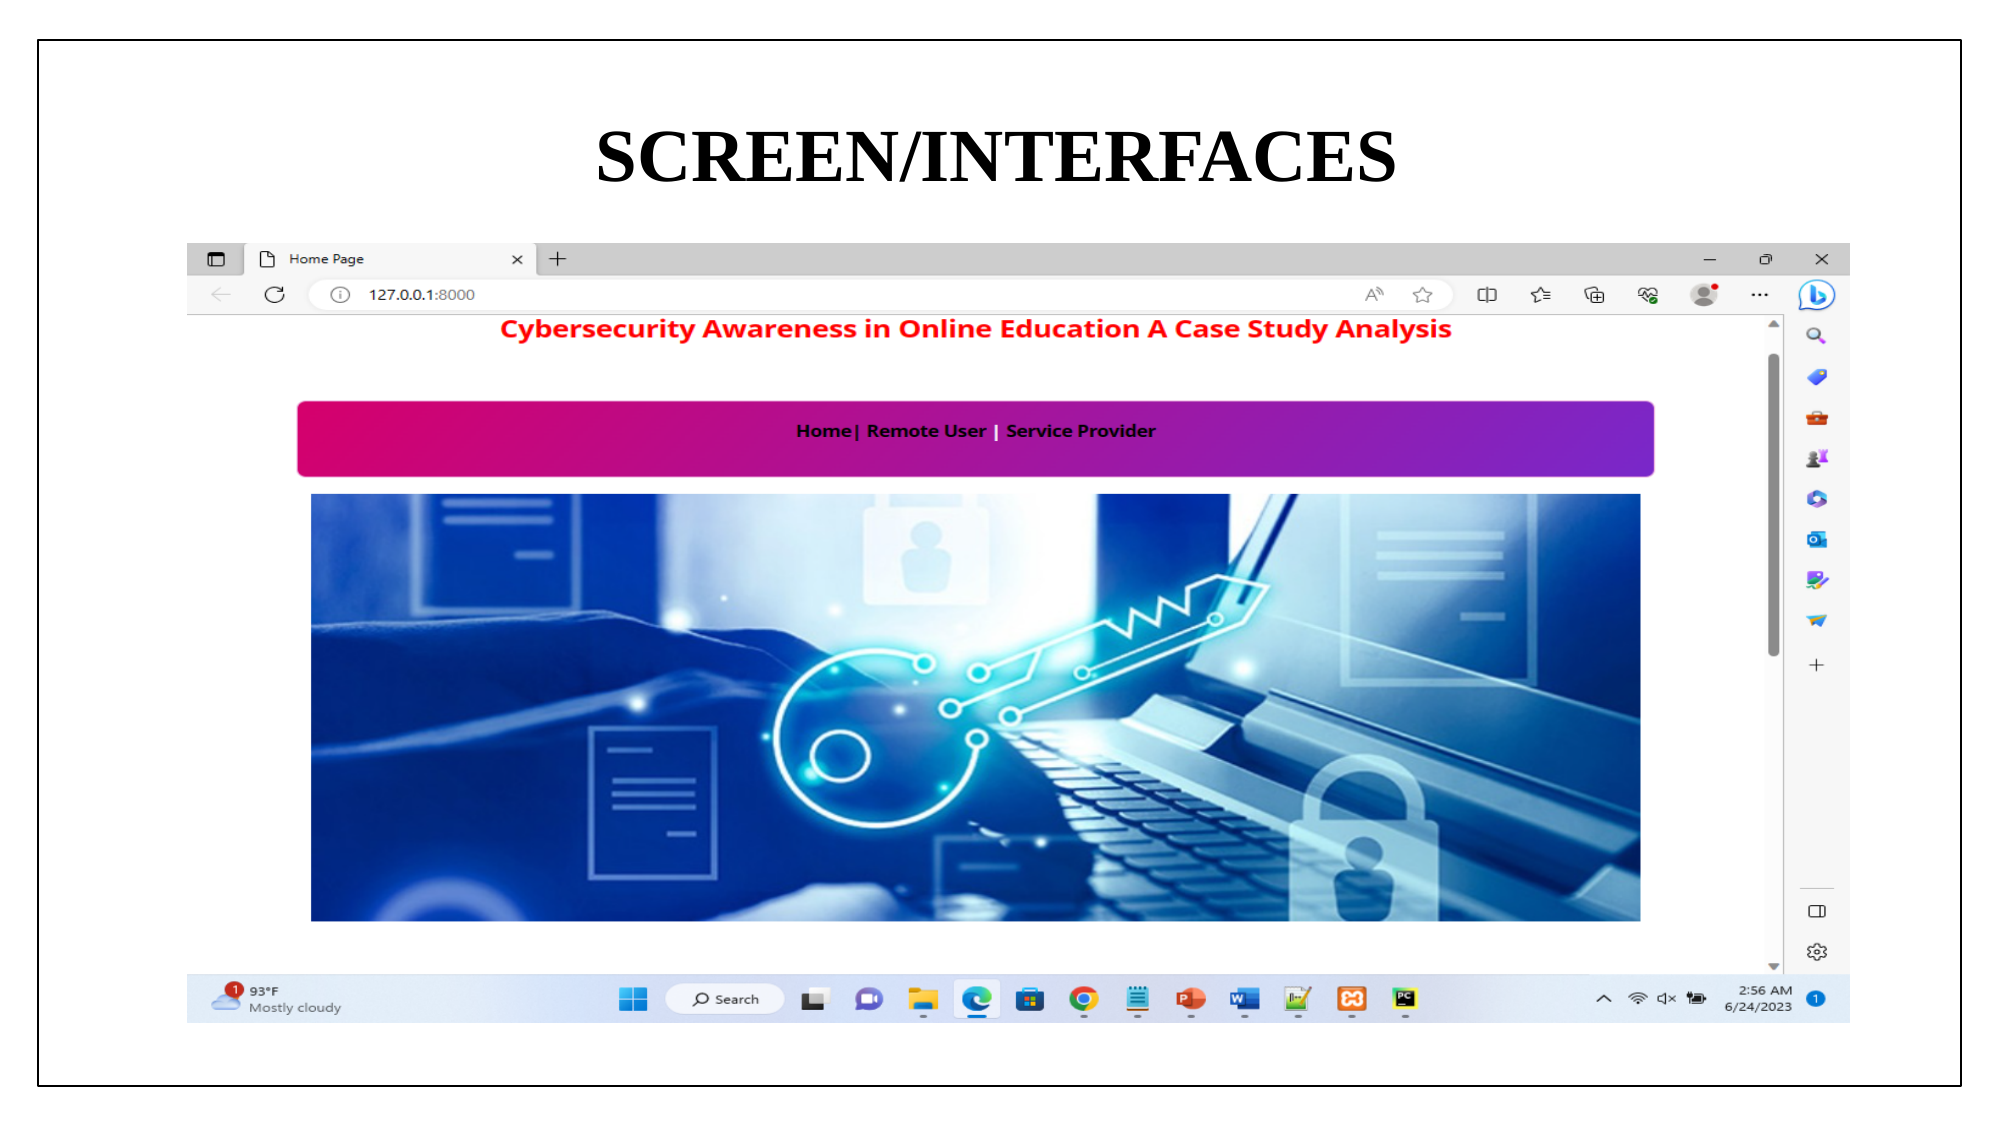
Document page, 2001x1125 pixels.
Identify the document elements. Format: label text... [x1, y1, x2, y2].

picture [187, 243, 1851, 1024]
title SCREEN/INTERFACES [187, 71, 1808, 243]
